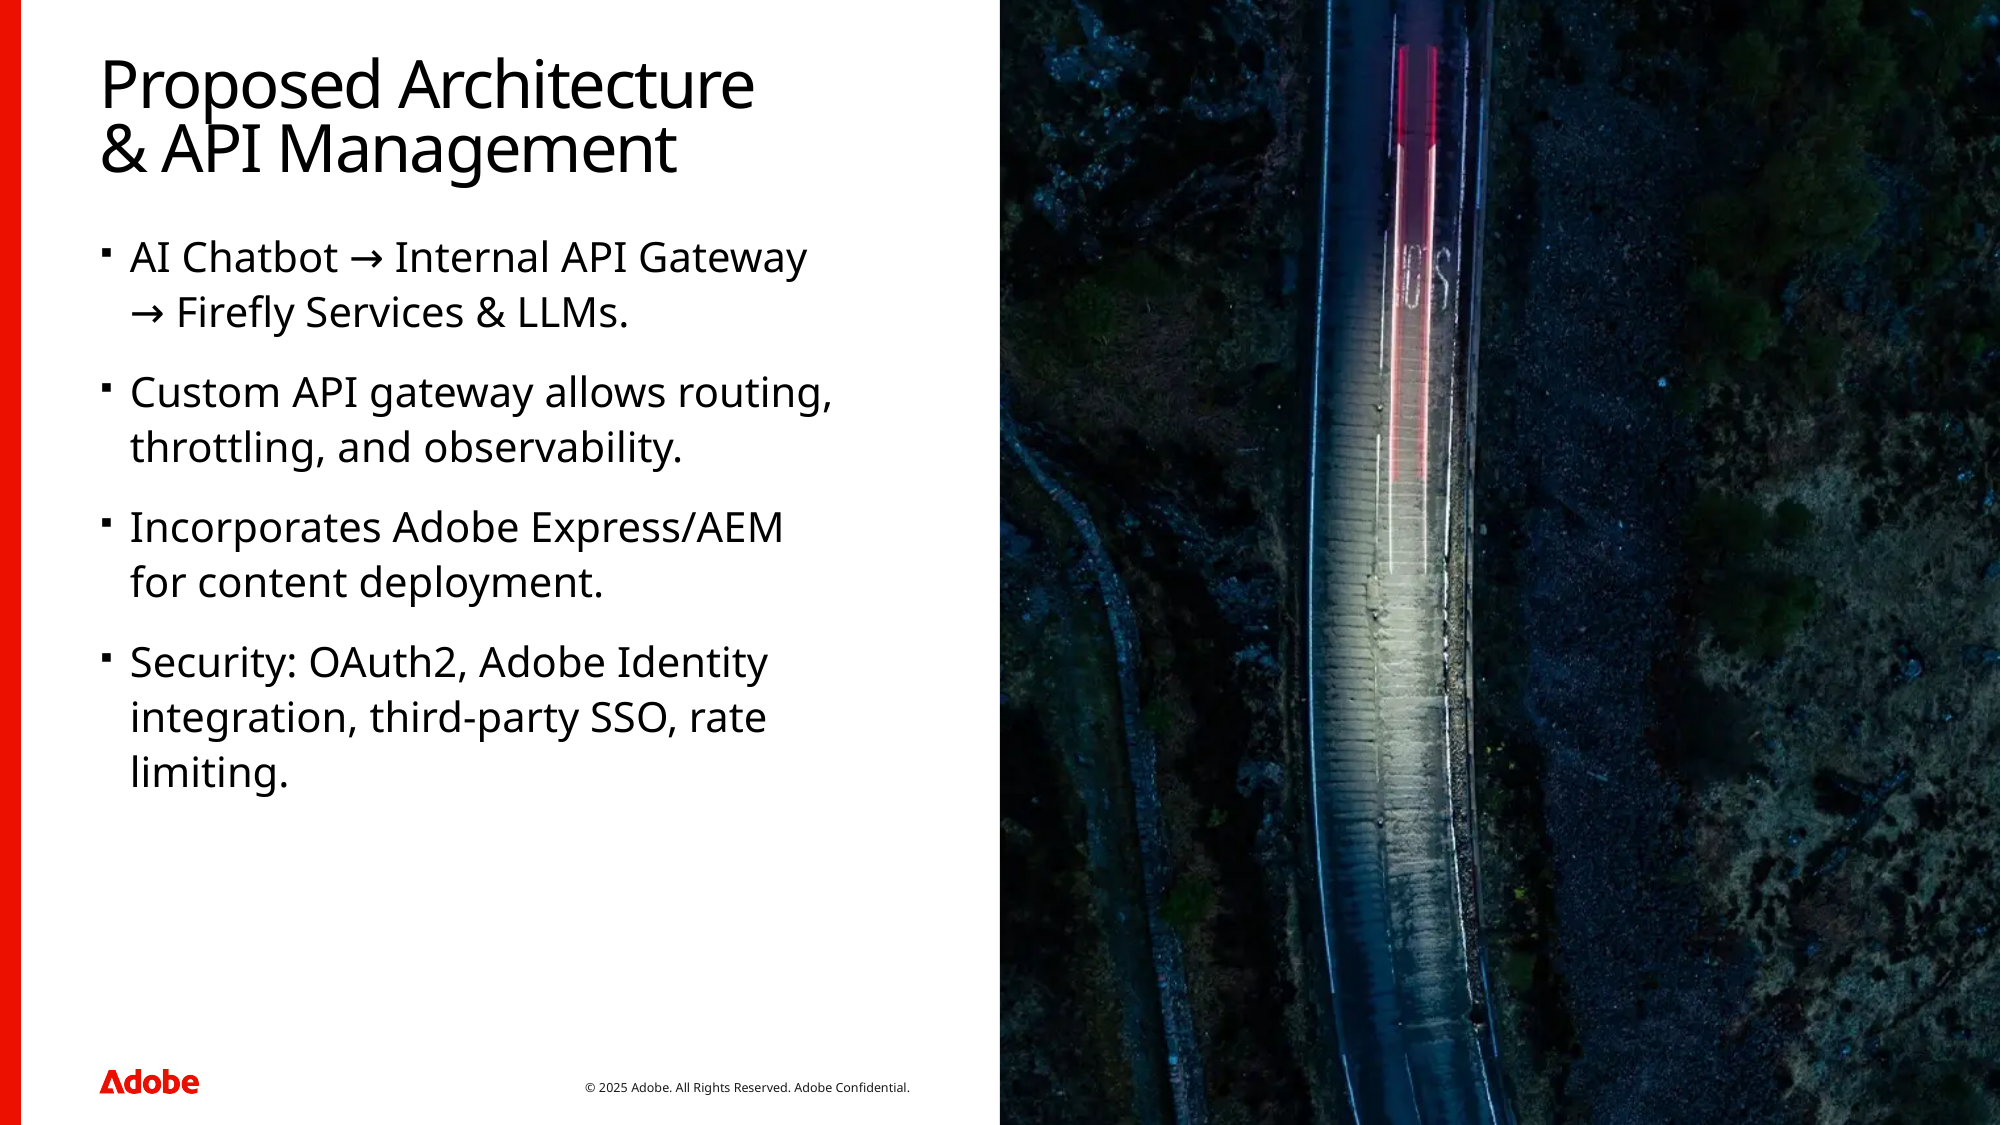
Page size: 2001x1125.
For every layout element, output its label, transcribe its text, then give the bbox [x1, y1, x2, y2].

title Proposed Architecture & API Management [99, 43, 910, 199]
list AI Chatbot → Internal API Gateway → Firefly Services & LLMs. Custom API gateway allows routing, throttling, and observability. Incorporates Adobe Express/AEM for content deployment. Security: OAuth2, Adobe Identity integration, third-party SSO, rate limiting. [99, 218, 850, 1038]
picture [999, 0, 2000, 1125]
picture [99, 1069, 199, 1094]
